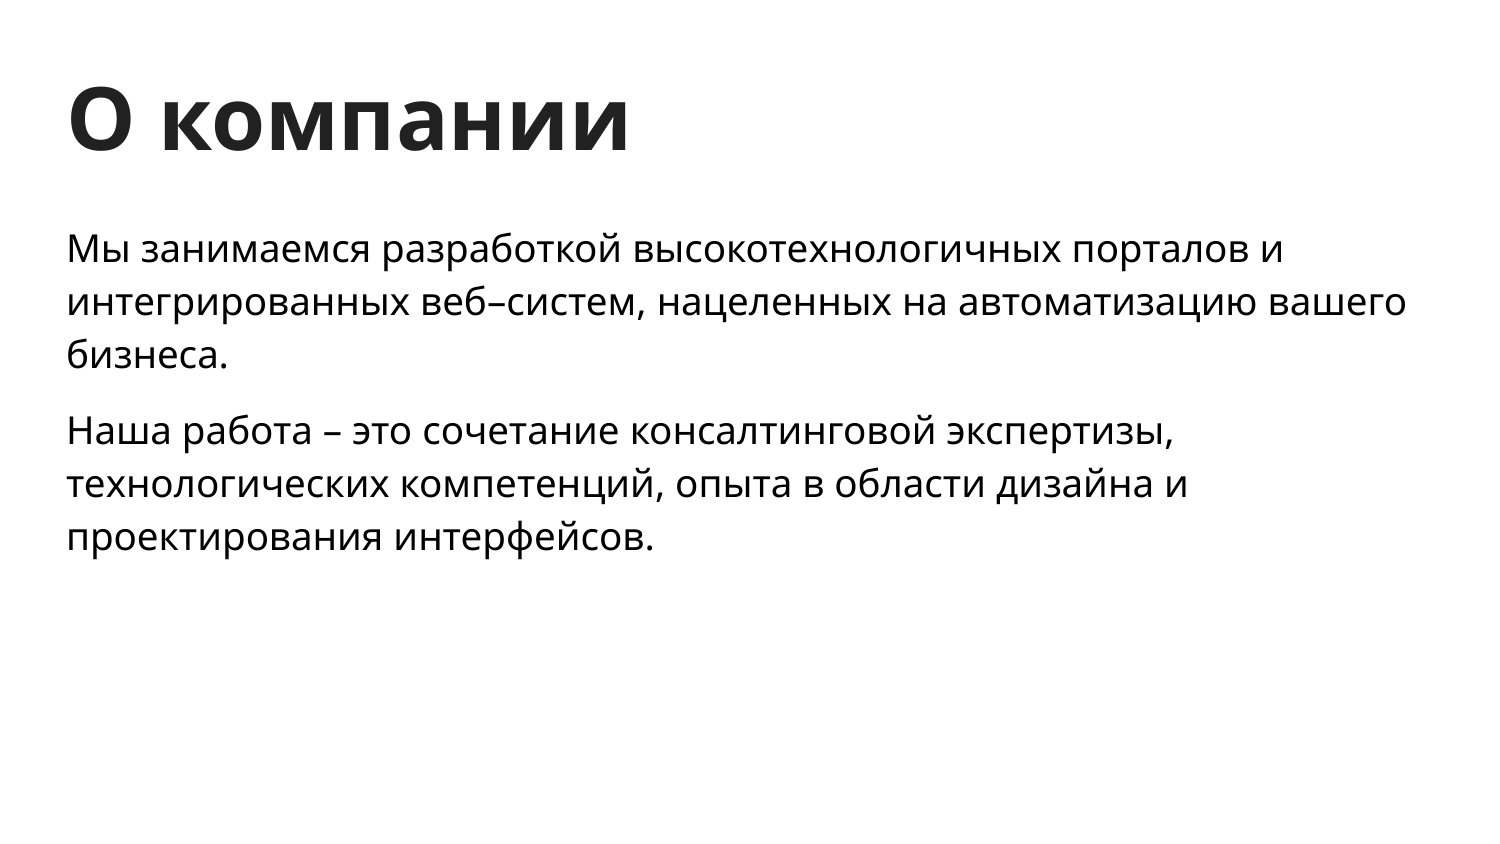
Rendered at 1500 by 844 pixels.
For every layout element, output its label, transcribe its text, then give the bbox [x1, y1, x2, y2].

title О компании [51, 48, 1449, 180]
list Мы занимаемся разработкой высокотехнологичных порталов и интегрированных веб–систем, нацеленных на автоматизацию вашего бизнеса. Наша работа – это сочетание консалтинговой экспертизы, технологических компетенций, опыта в области дизайна и проектирования интерфейсов. [51, 201, 1449, 750]
